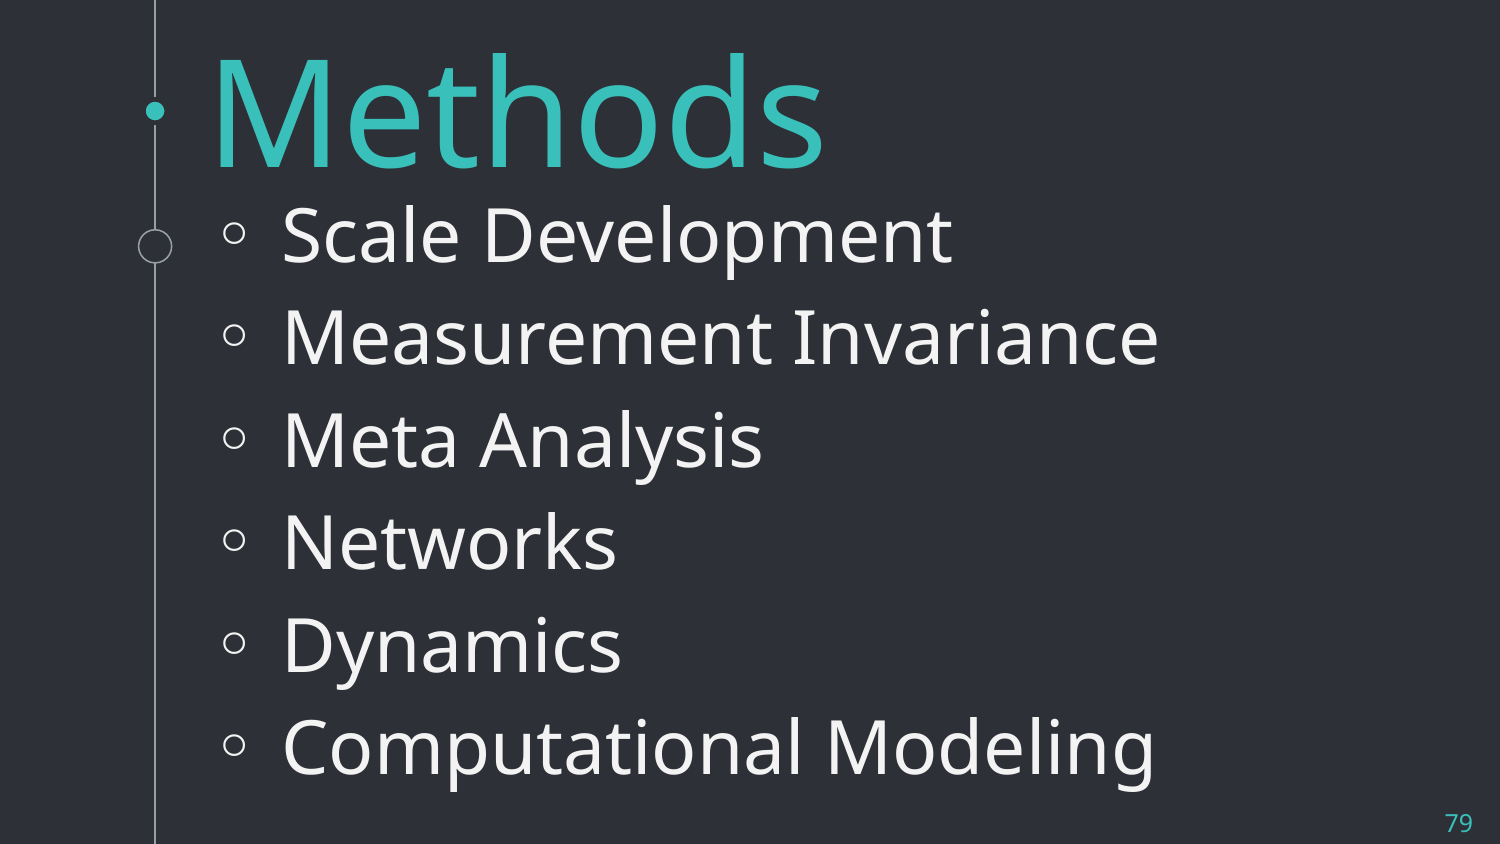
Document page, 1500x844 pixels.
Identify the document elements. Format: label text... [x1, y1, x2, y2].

list Scale Development Measurement Invariance Meta Analysis Networks Dynamics Computational Modeling [191, 213, 1317, 784]
text_box Methods [191, 156, 1413, 213]
slide_number 79 [1398, 792, 1489, 844]
